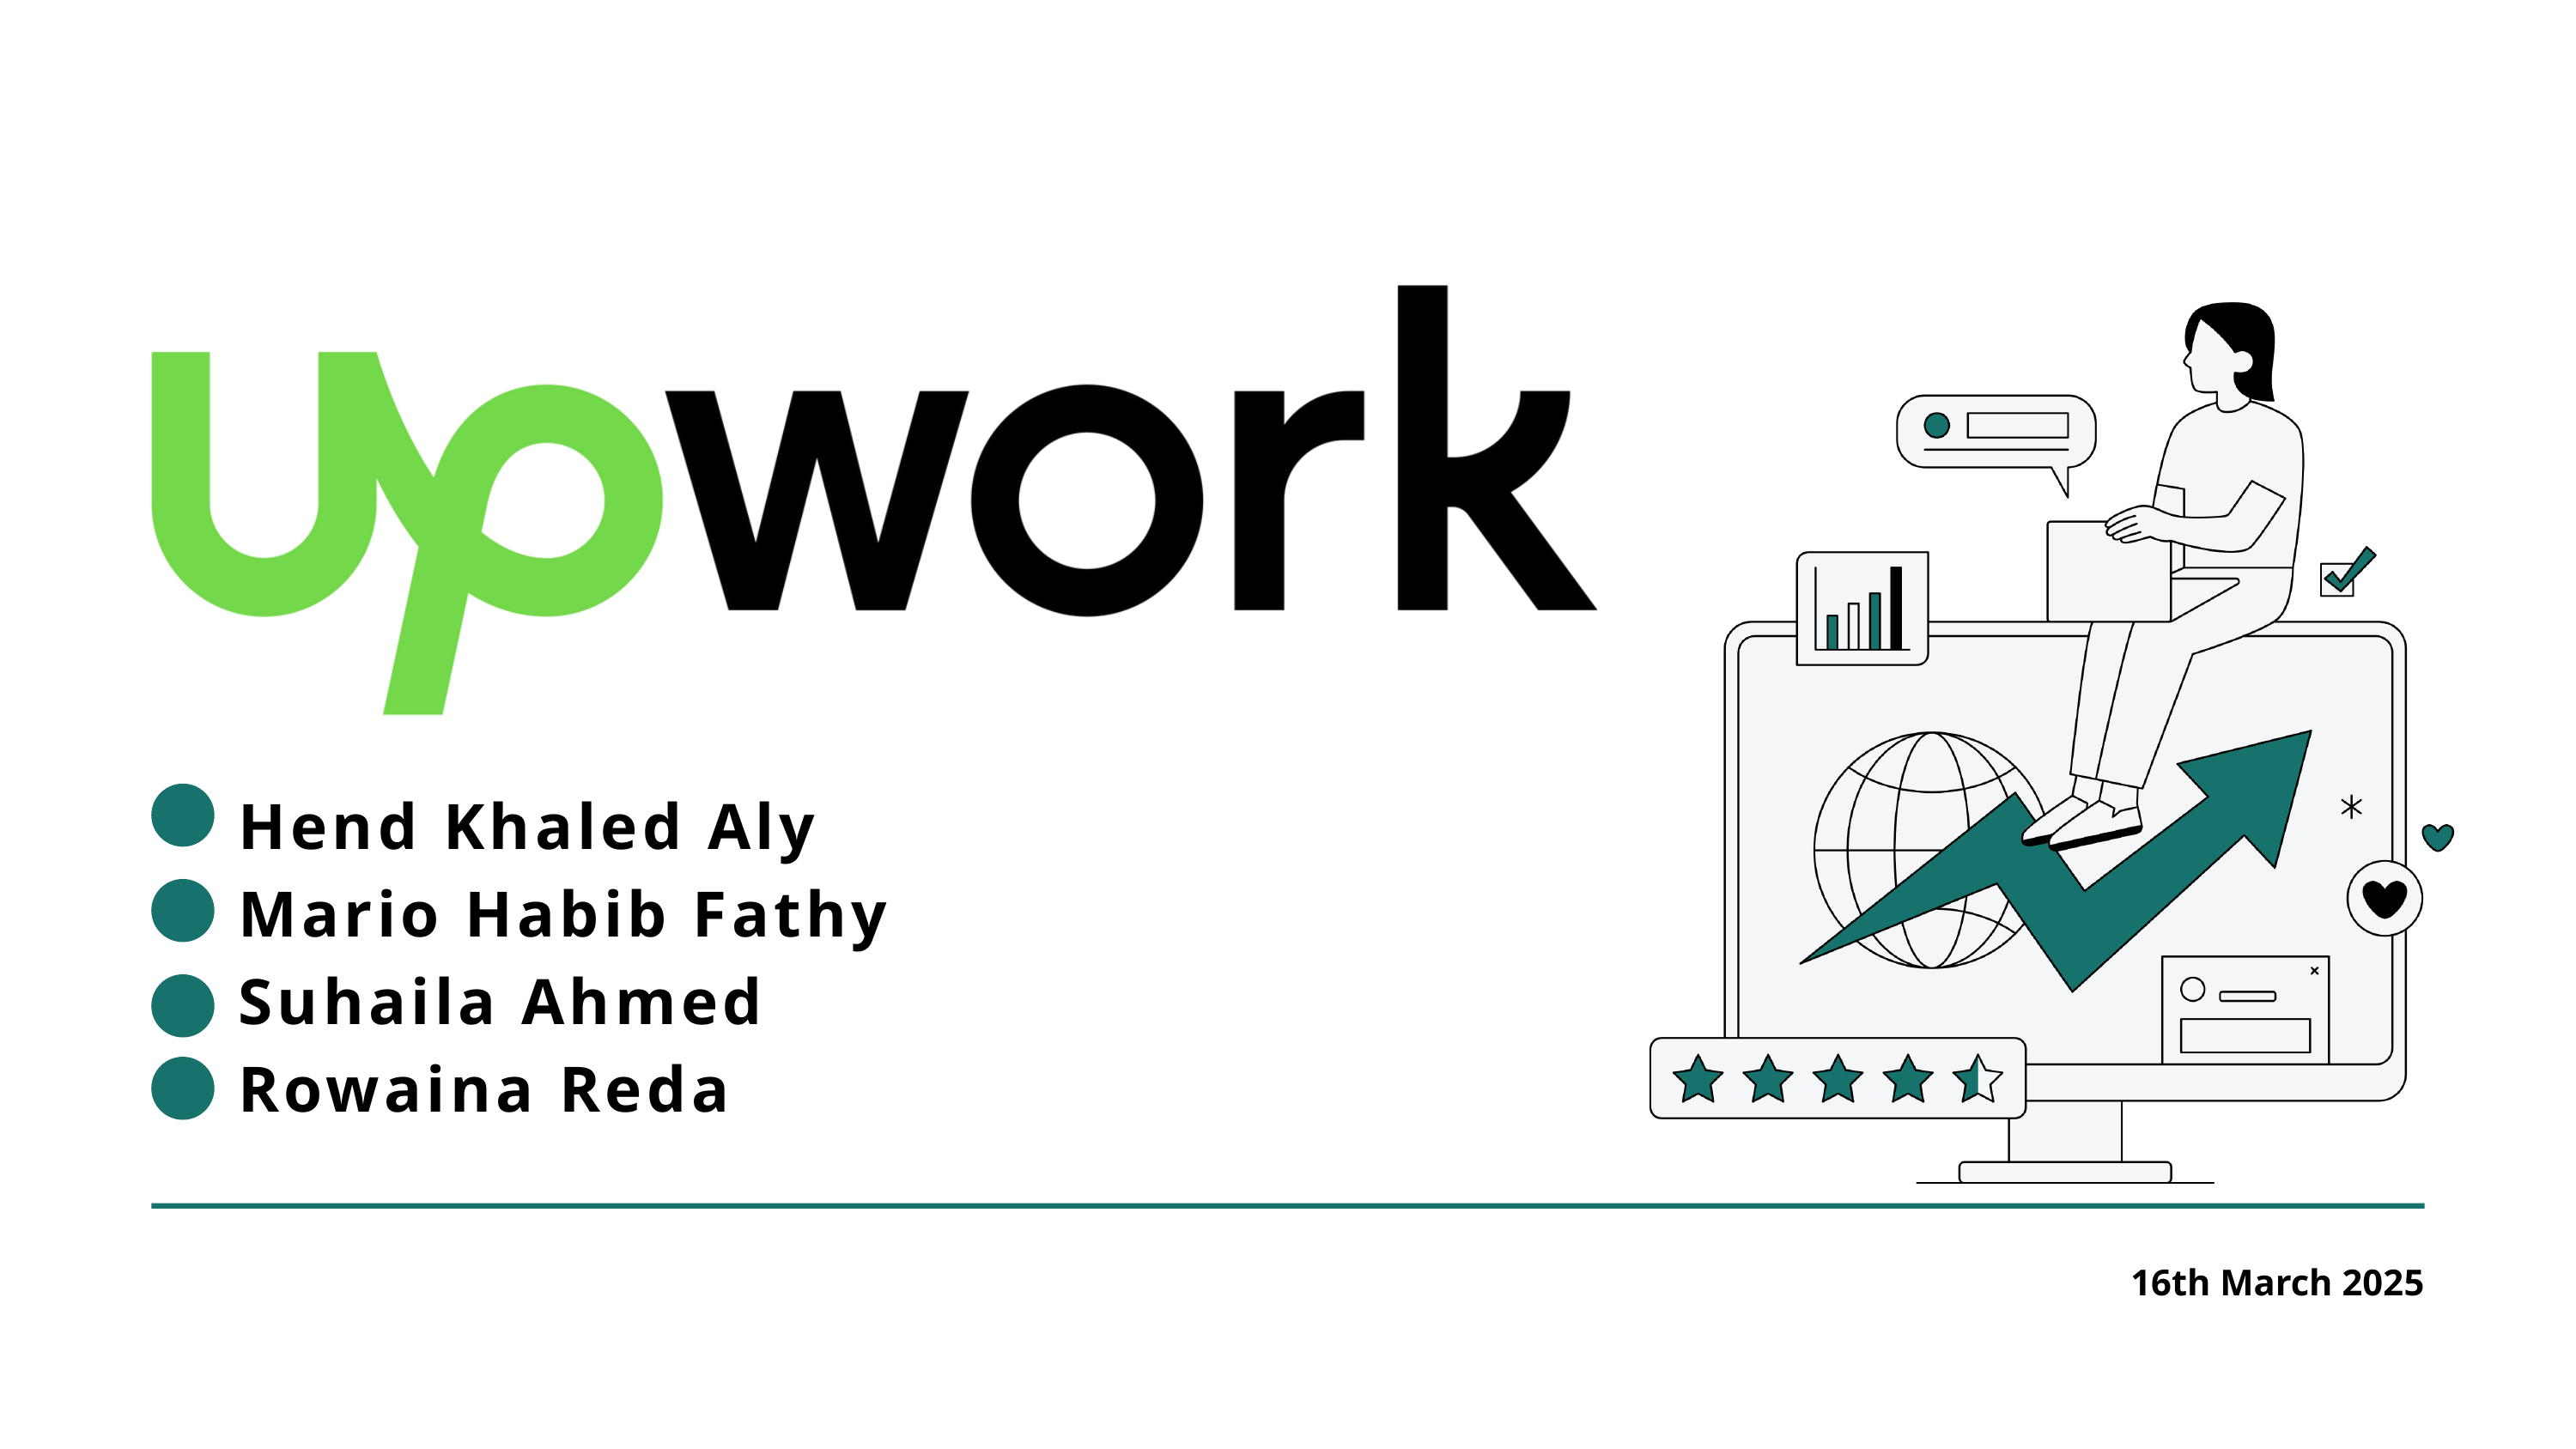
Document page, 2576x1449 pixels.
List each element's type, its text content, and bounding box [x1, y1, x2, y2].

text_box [150, 878, 215, 943]
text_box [150, 1056, 215, 1120]
text_box [1649, 301, 2459, 1184]
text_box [150, 973, 215, 1038]
text_box [151, 285, 1598, 718]
text_box 16th March 2025 [2020, 1247, 2425, 1304]
text_box Hend Khaled Aly Mario Habib Fathy Suhaila Ahmed Rowaina Reda [238, 773, 896, 1125]
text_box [150, 783, 215, 847]
